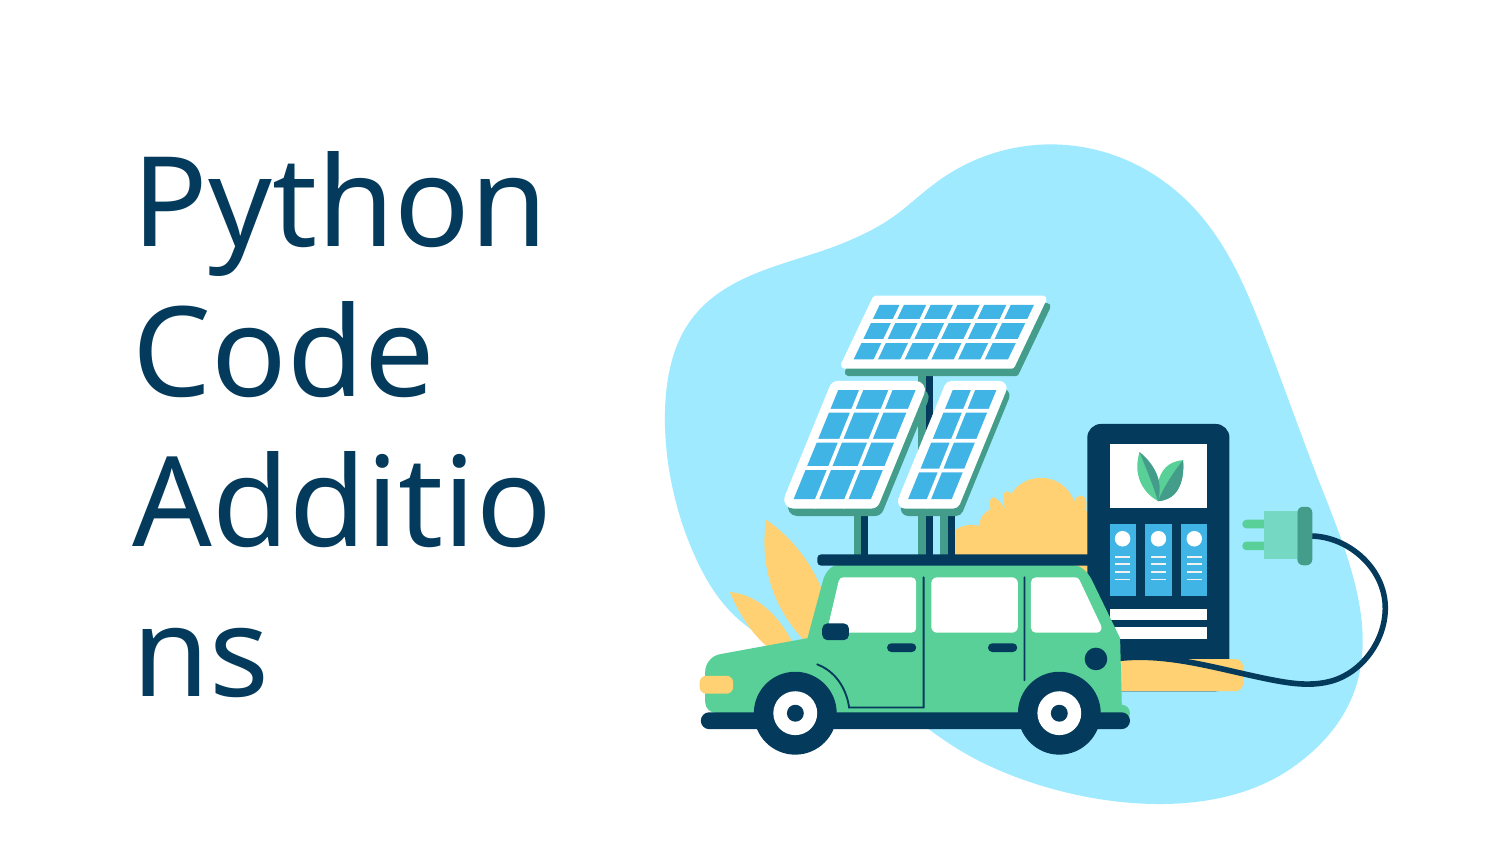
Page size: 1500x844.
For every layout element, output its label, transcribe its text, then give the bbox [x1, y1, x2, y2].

title Python Code Additions [117, 251, 637, 592]
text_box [654, 144, 1415, 805]
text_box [699, 295, 1395, 755]
